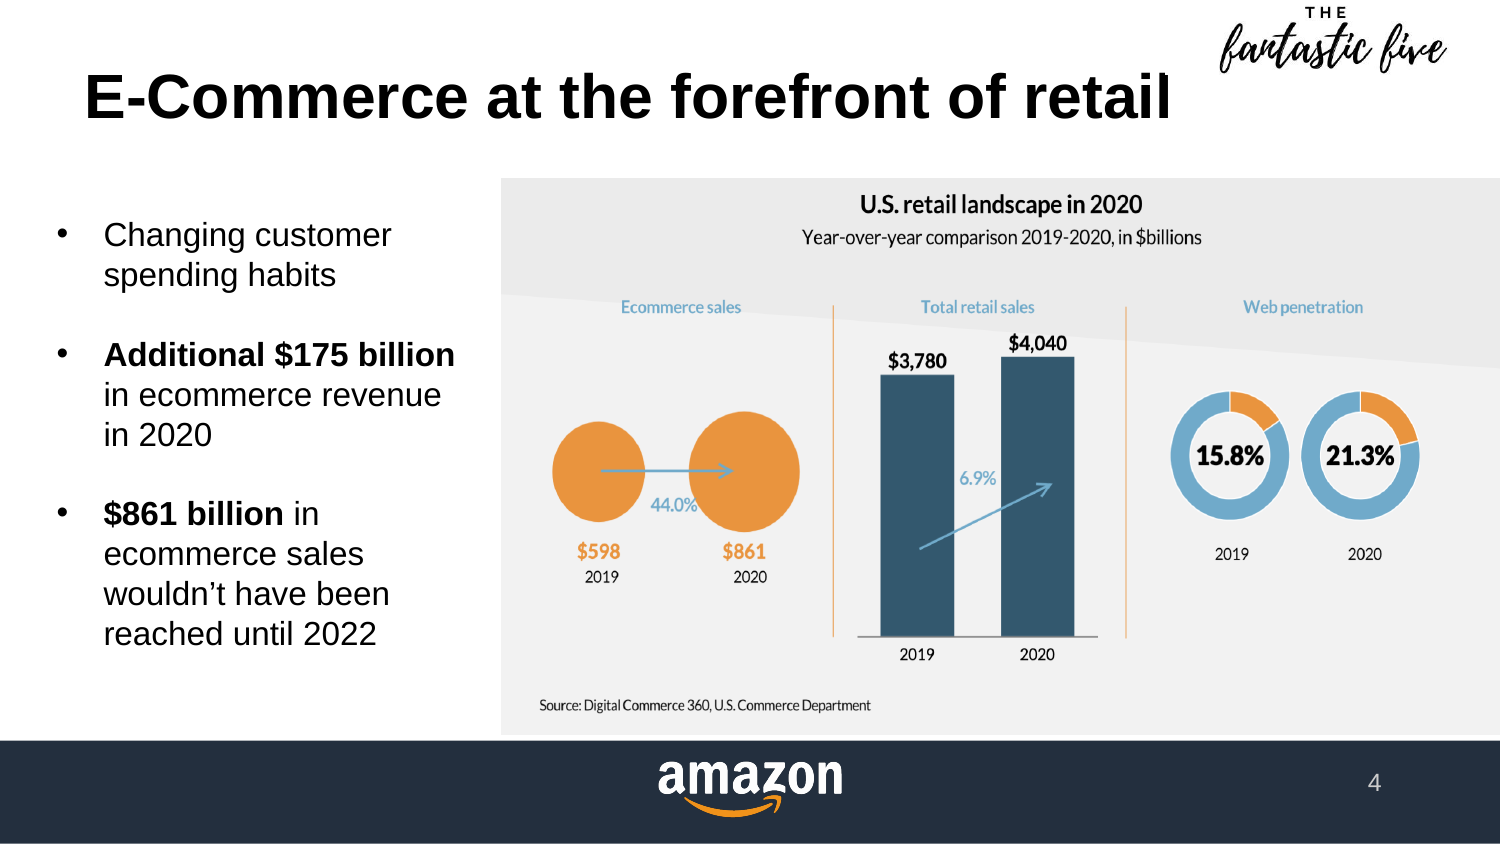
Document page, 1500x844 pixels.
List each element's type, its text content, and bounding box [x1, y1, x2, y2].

picture [648, 758, 852, 819]
text_box E-Commerce at the forefront of retail [69, 48, 1334, 139]
picture [501, 178, 1500, 735]
text_box Changing customer spending habits Additional $175 billion in ecommerce revenue in 2020 $861 billion in ecommerce sales wouldn’t have been reached until 2022 [41, 205, 489, 660]
picture [1164, 0, 1500, 76]
slide_number 4 [1059, 758, 1397, 804]
